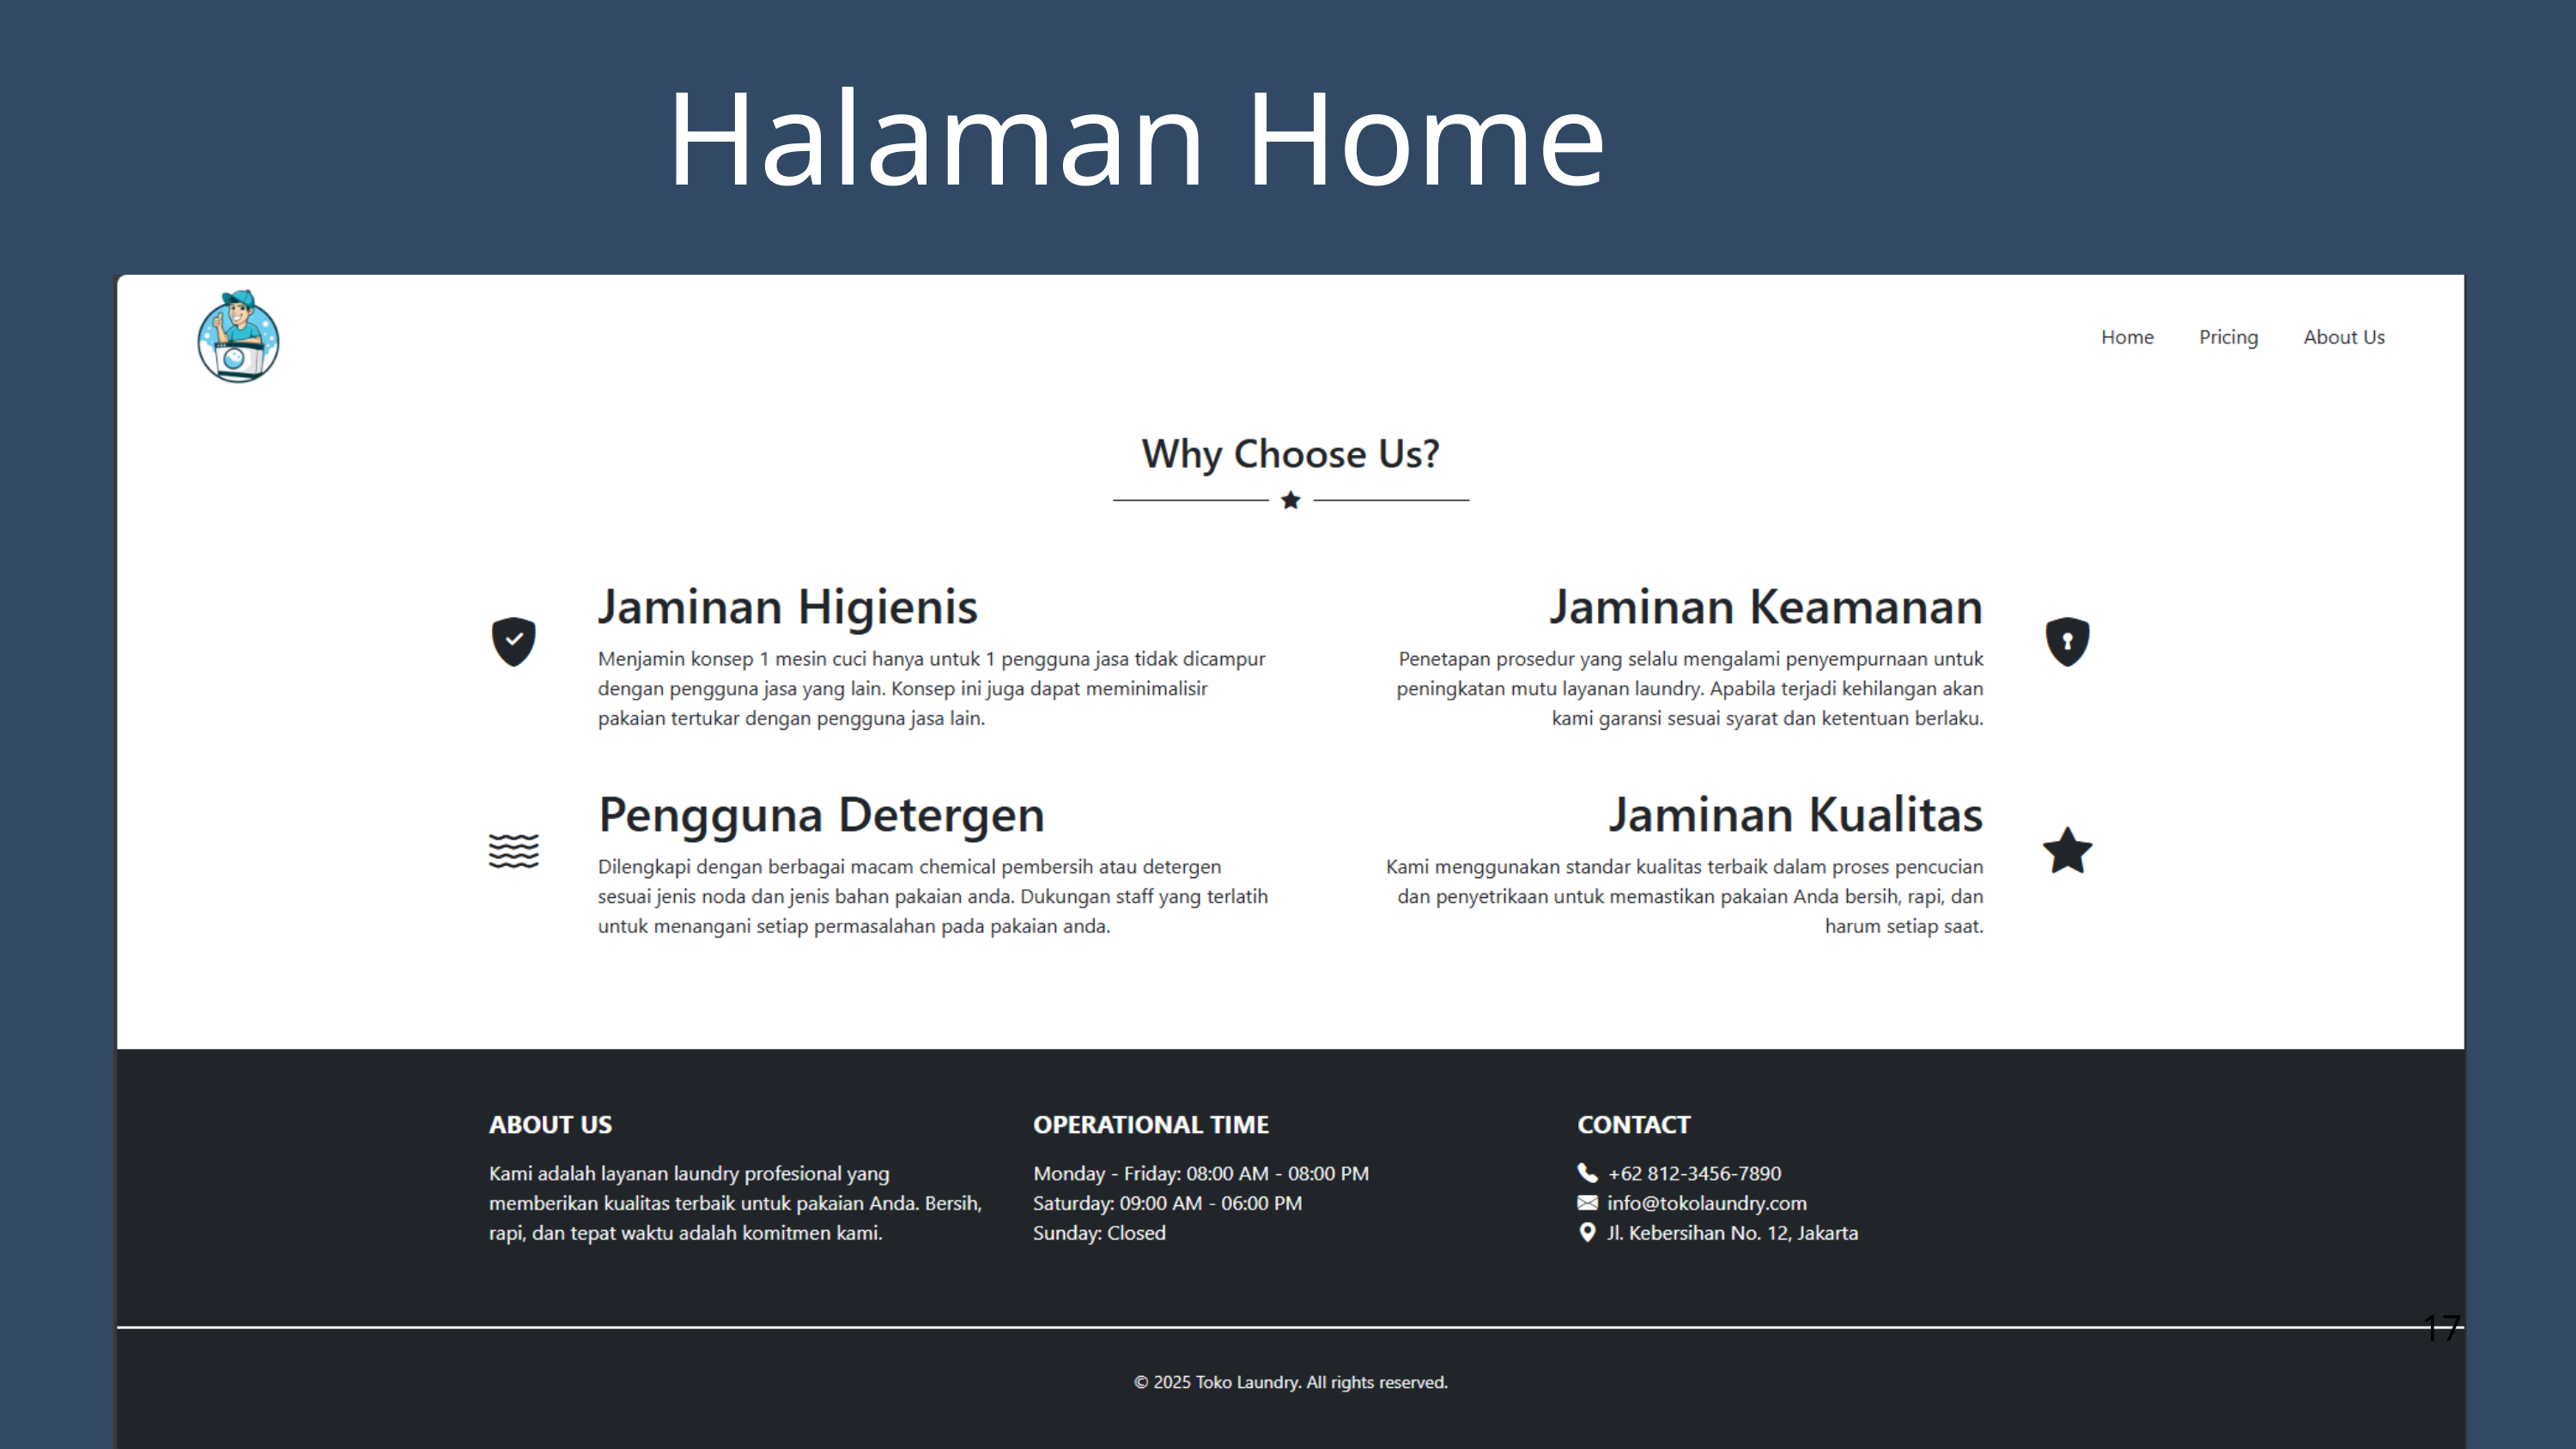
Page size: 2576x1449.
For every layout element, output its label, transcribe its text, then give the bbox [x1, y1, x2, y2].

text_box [663, 56, 2576, 324]
text_box [112, 275, 2467, 1449]
text_box 17 [2421, 1298, 2463, 1349]
